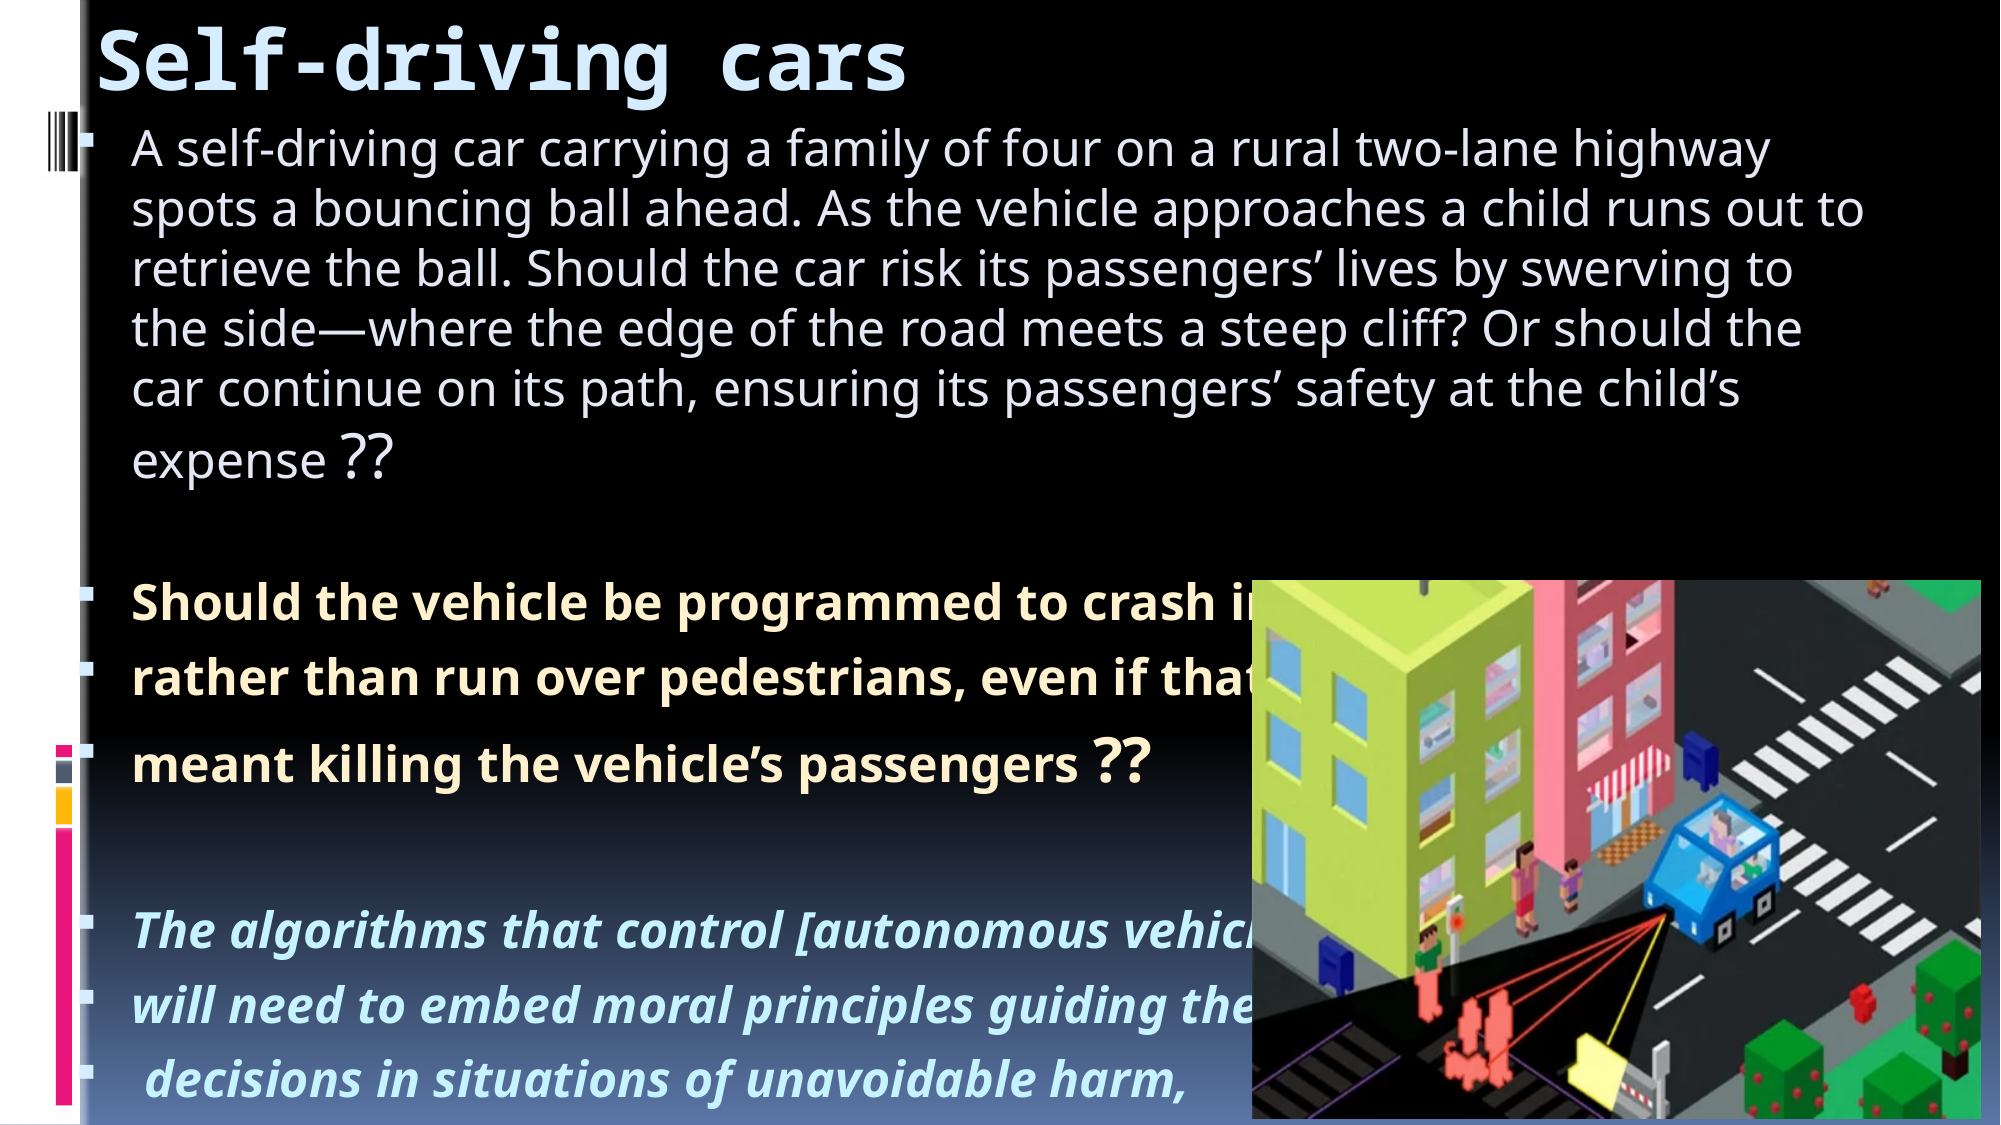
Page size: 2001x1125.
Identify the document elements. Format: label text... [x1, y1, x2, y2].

picture [1252, 580, 1982, 1119]
list A self-driving car carrying a family of four on a rural two-lane highway spots a bouncing ball ahead. As the vehicle approaches a child runs out to retrieve the ball. Should the car risk its passengers’ lives by swerving to the side—where the edge of the road meets a steep cliff? Or should the car continue on its path, ensuring its passengers’ safety at the child’s expense ?? Should the vehicle be programmed to crash into something rather than run over pedestrians, even if that meant killing the vehicle’s passengers ?? The algorithms that control [autonomous vehicles] will need to embed moral principles guiding their decisions in situations of unavoidable harm, [49, 109, 1894, 602]
title Self-driving cars [79, 0, 1920, 146]
